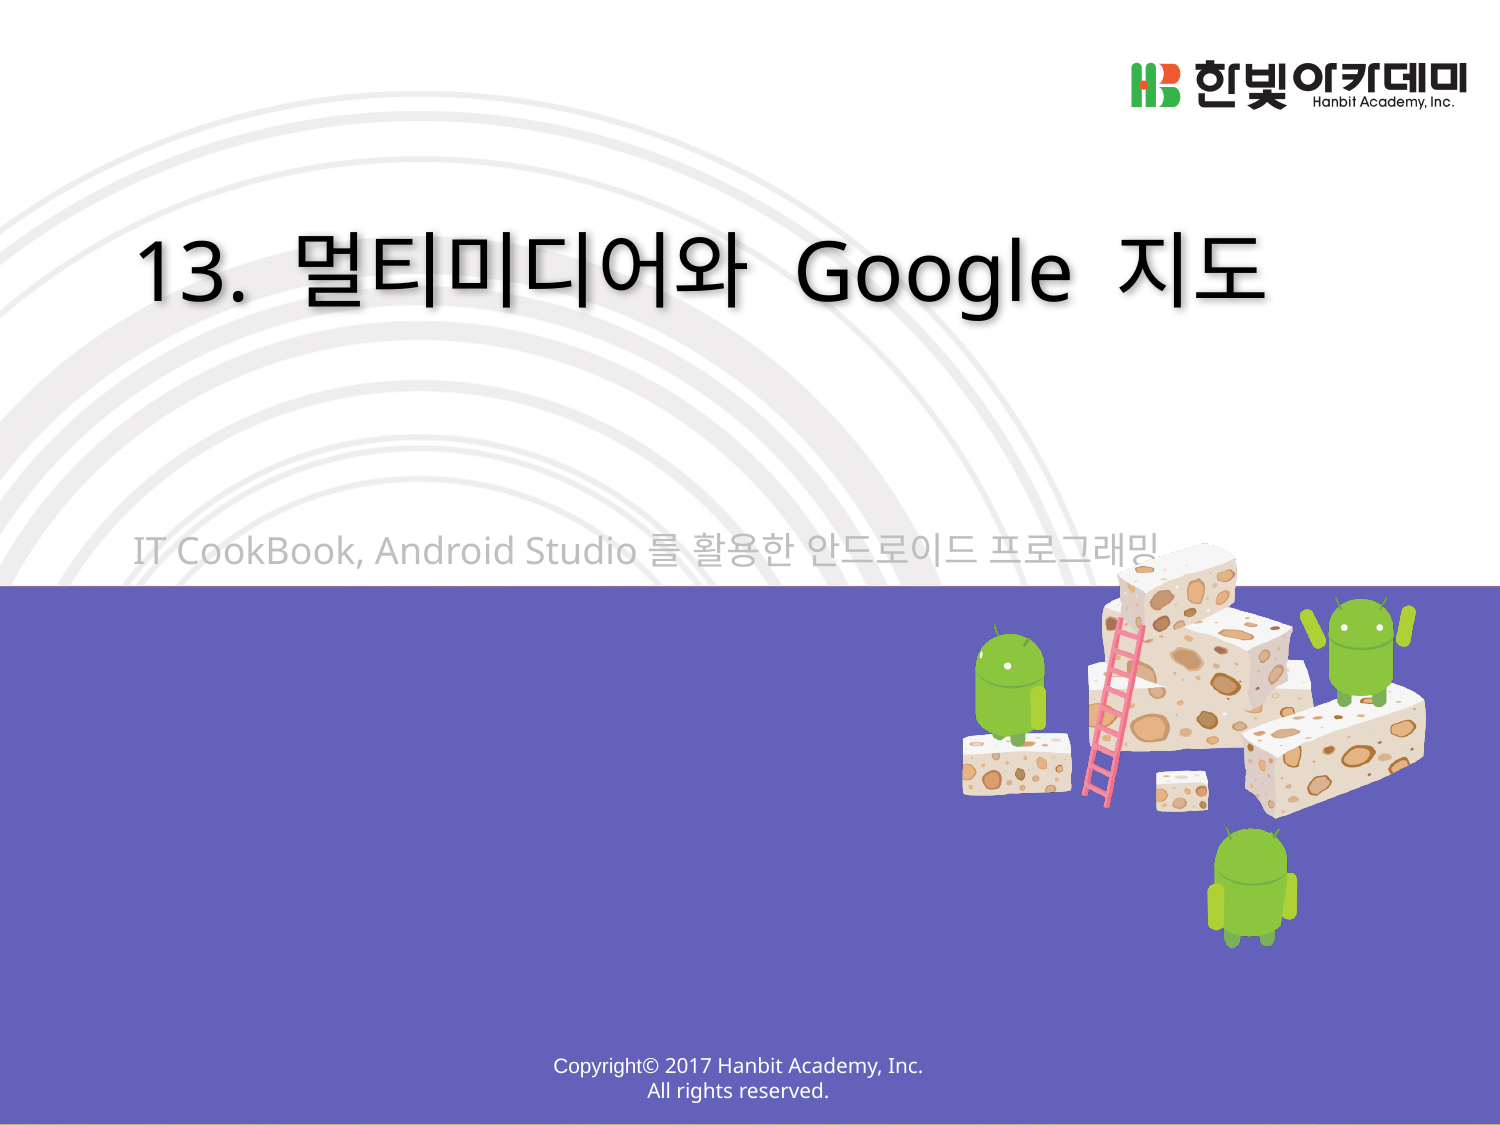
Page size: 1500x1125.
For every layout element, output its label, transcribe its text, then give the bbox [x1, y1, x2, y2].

title 13. 멀티미디어와 Google 지도 [132, 147, 1361, 326]
picture [0, 0, 1500, 978]
